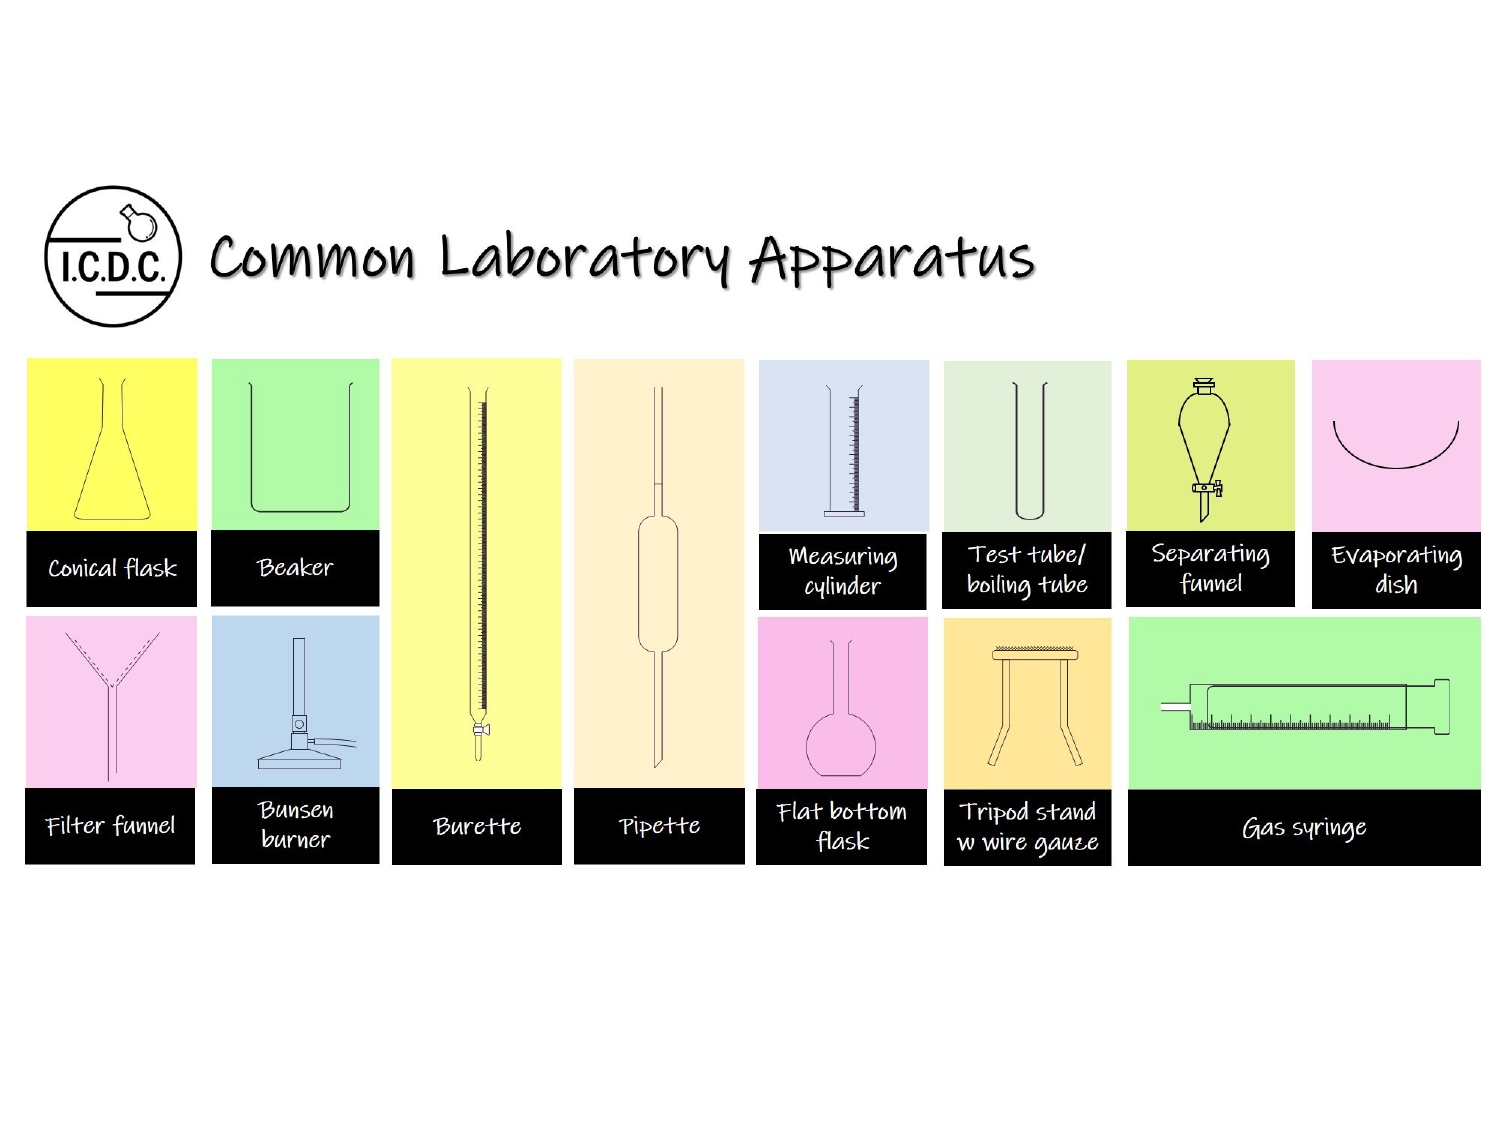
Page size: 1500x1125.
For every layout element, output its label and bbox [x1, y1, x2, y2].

picture [0, 184, 1500, 870]
